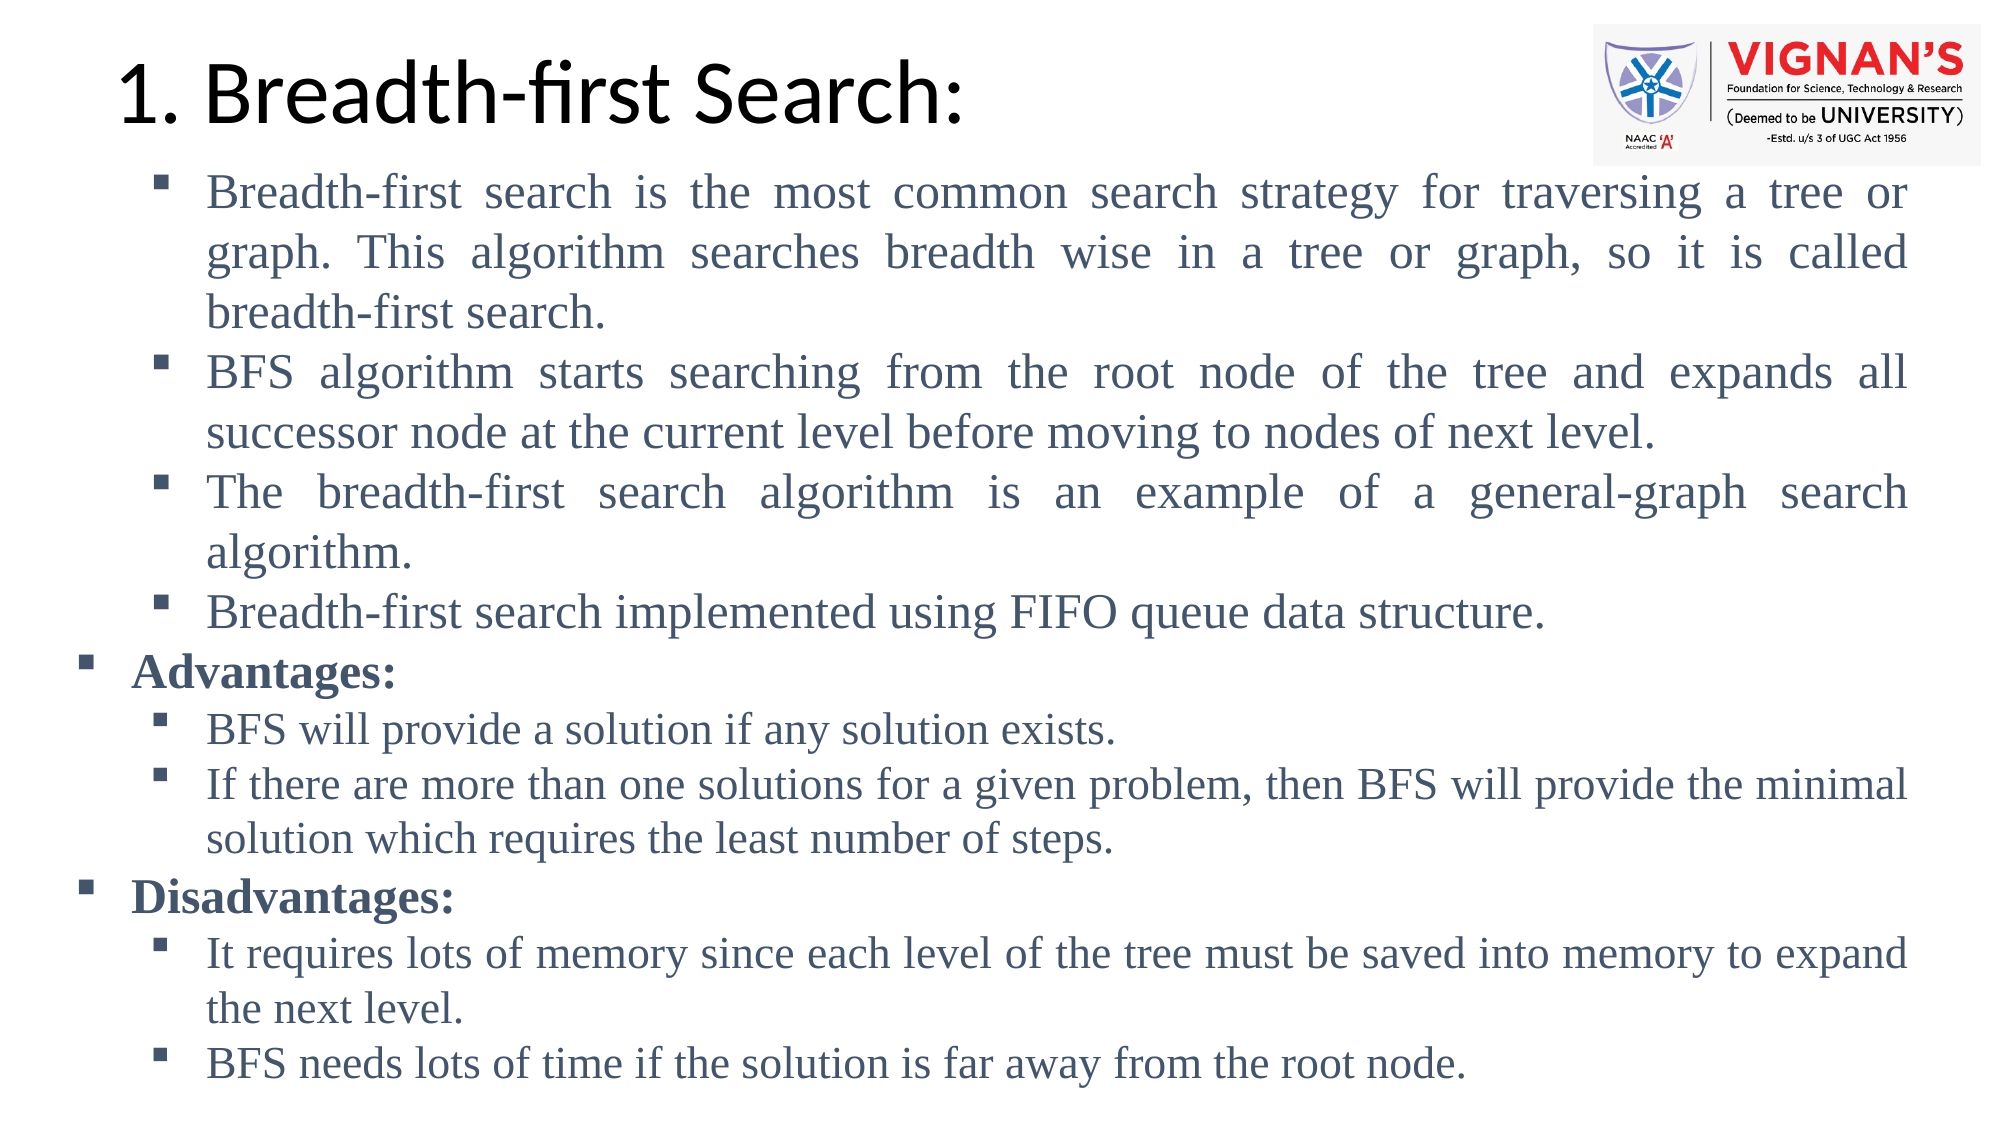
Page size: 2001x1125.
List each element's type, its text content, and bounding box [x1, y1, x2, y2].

text_box Breadth-first search is the most common search strategy for traversing a tree or graph. This algorithm searches breadth wise in a tree or graph, so it is called breadth-first search. BFS algorithm starts searching from the root node of the tree and expands all successor node at the current level before moving to nodes of next level. The breadth-first search algorithm is an example of a general-graph search algorithm. Breadth-first search implemented using FIFO queue data structure. Advantages: BFS will provide a solution if any solution exists. If there are more than one solutions for a given problem, then BFS will provide the minimal solution which requires the least number of steps. Disadvantages: It requires lots of memory since each level of the tree must be saved into memory to expand the next level. BFS needs lots of time if the solution is far away from the root node. [60, 150, 1925, 1096]
text_box 1. Breadth-first Search: [98, 24, 1340, 150]
picture [1593, 24, 1981, 166]
